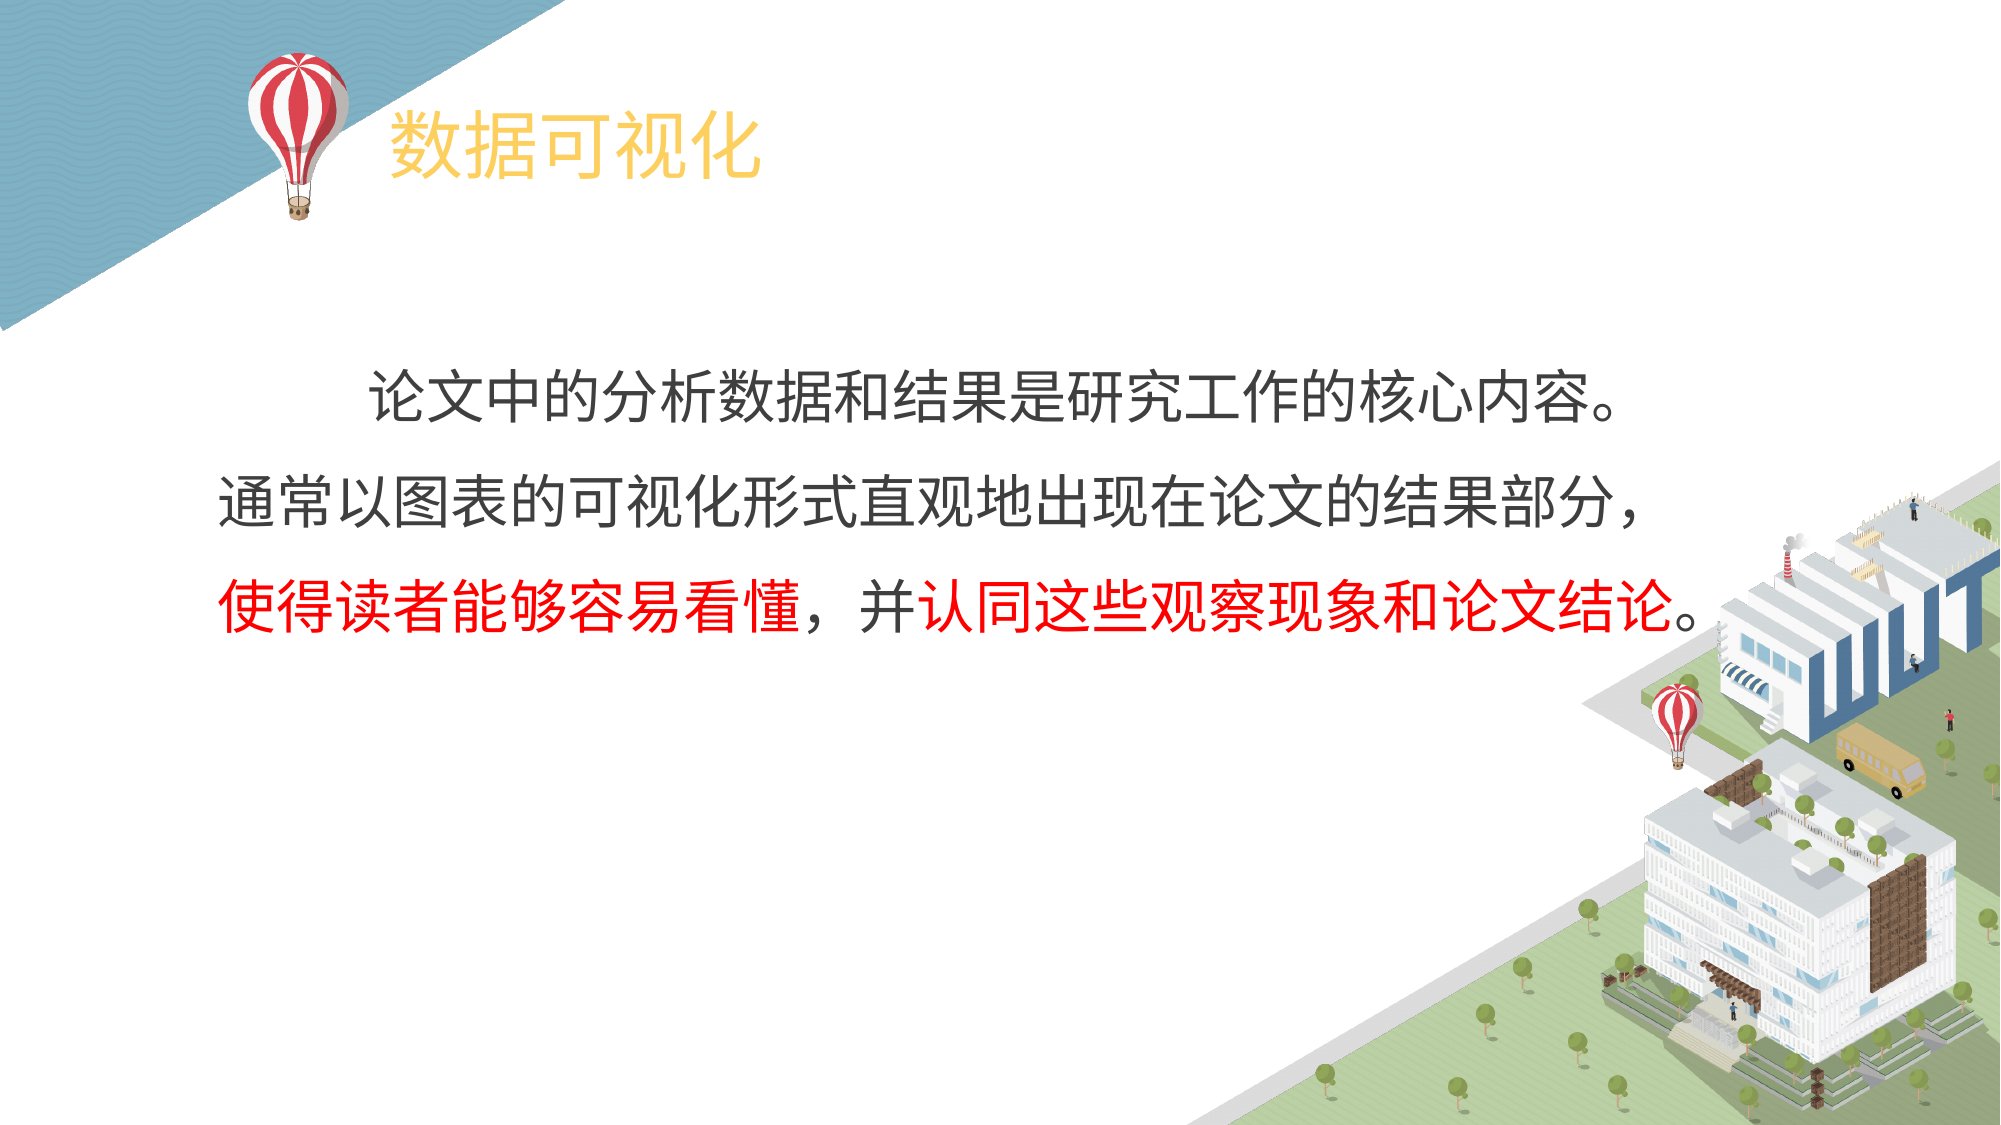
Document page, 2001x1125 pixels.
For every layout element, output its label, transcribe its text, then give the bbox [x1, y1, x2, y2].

list 论文中的分析数据和结果是研究工作的核心内容。通常以图表的可视化形式直观地出现在论文的结果部分，使得读者能够容易看懂，并认同这些观察现象和论文结论。 [202, 318, 1707, 1032]
picture [0, 0, 2000, 1125]
title 数据可视化 [373, 85, 1738, 214]
